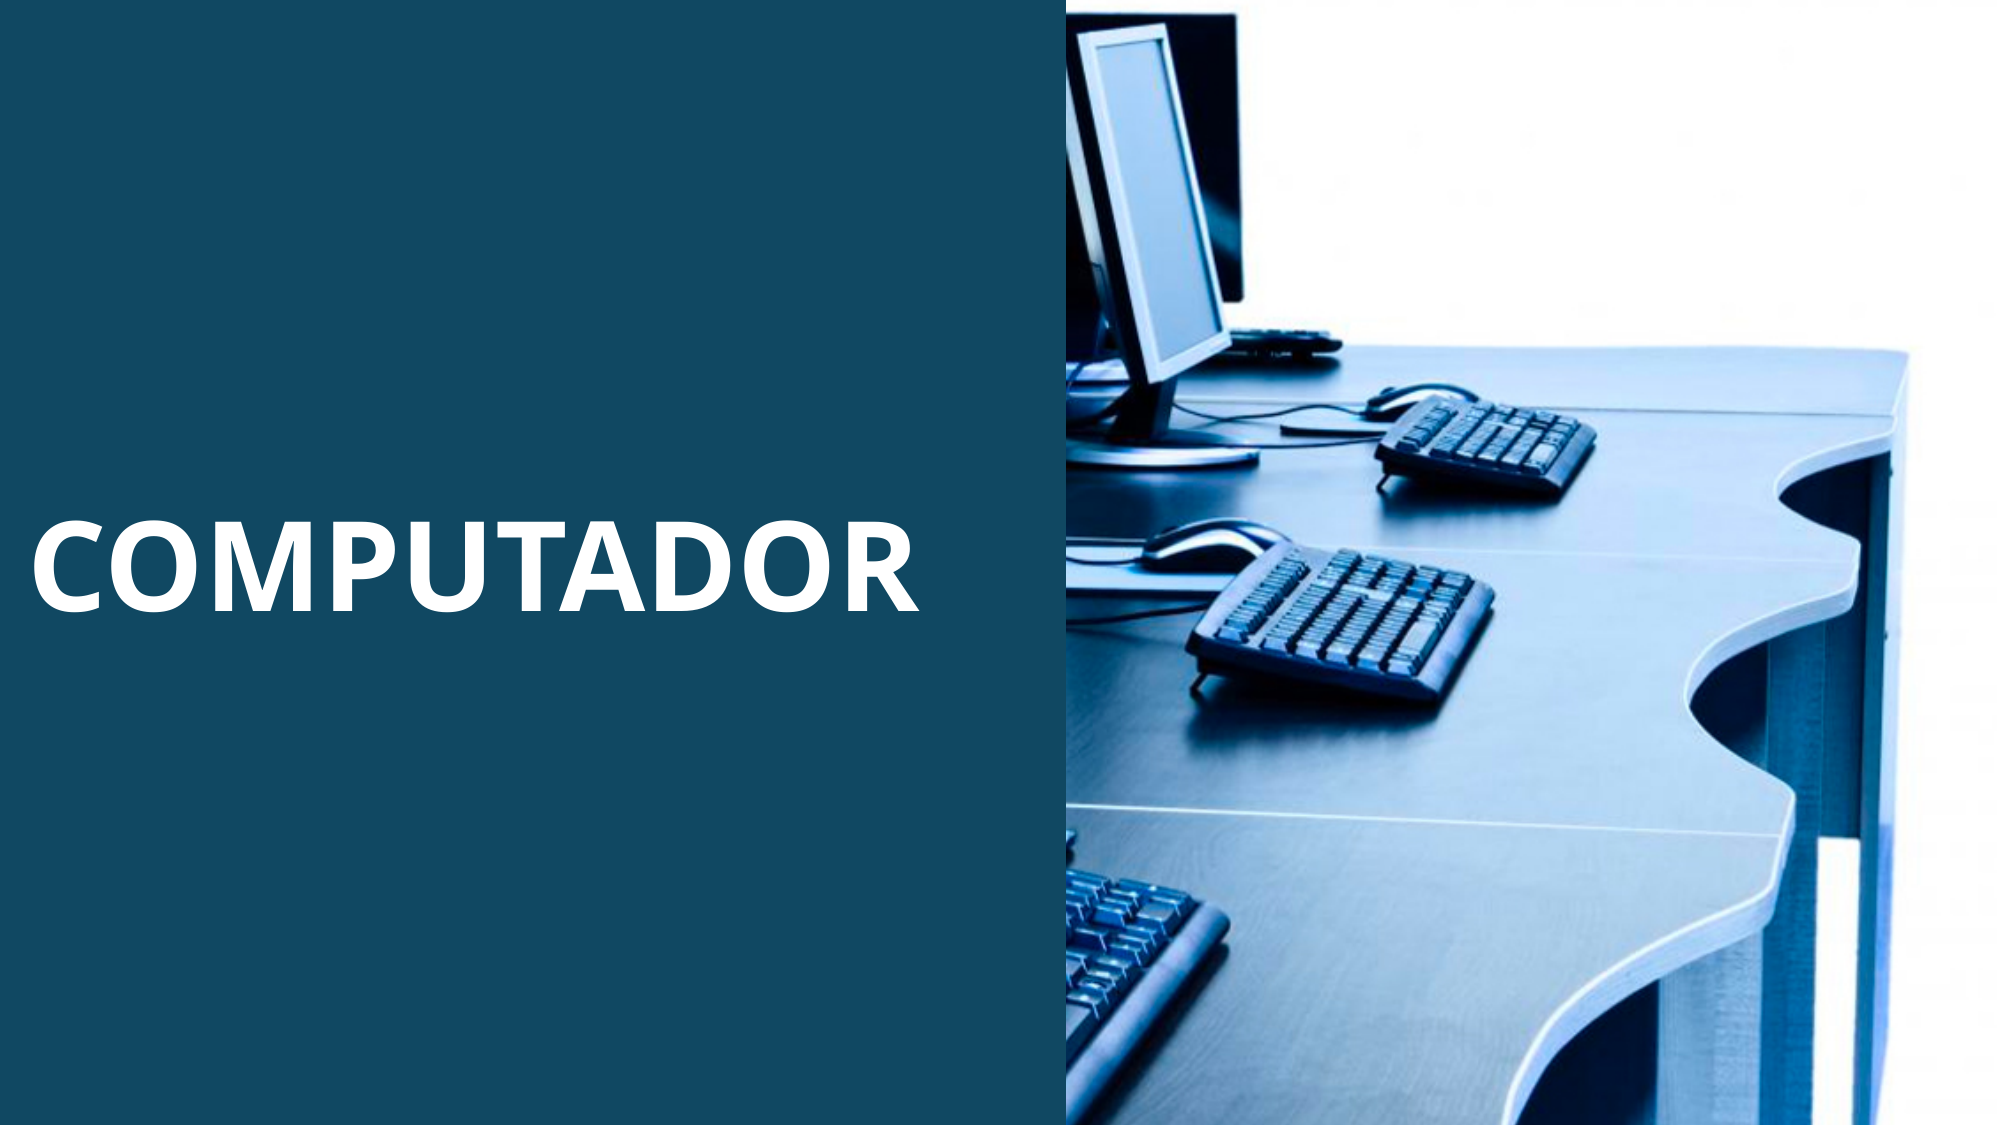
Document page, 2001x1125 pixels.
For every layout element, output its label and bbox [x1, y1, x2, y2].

picture [1066, 447, 1074, 456]
text_box [0, 0, 1066, 1125]
picture [1066, 0, 2000, 1125]
